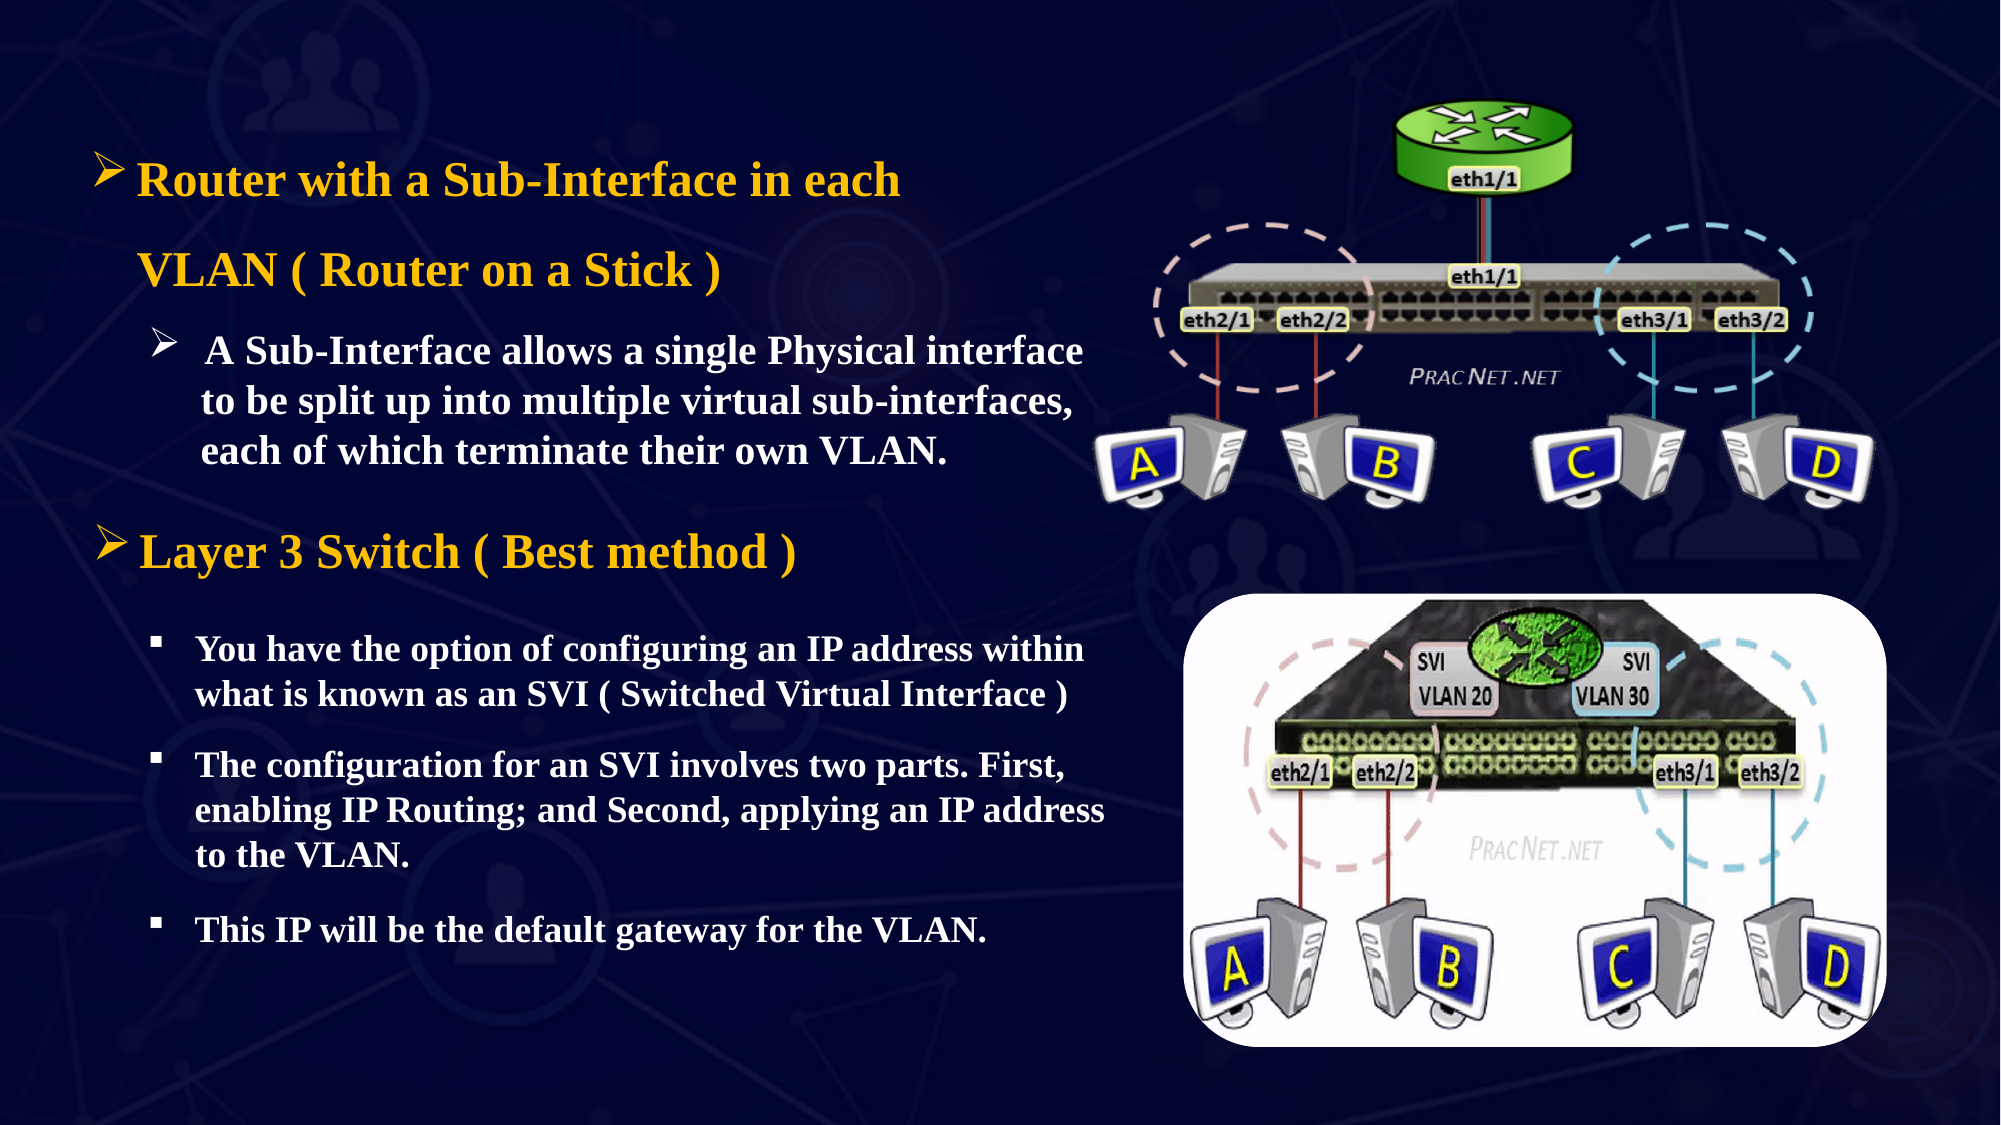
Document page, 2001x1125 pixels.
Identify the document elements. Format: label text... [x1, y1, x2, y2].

text_box Router with a Sub-Interface in each VLAN ( Router on a Stick ) [0, 108, 1000, 304]
picture [0, 0, 2001, 1125]
text_box You have the option of configuring an IP address within what is known as an SVI ( Switched Virtual Interface ) The configuration for an SVI involves two parts. First, enabling IP Routing; and Second, applying an IP address to the VLAN. This IP will be the default gateway for the VLAN. [132, 616, 1133, 1048]
text_box A Sub-Interface allows a single Physical interface to be split up into multiple virtual sub-interfaces, each of which terminate their own VLAN. [133, 314, 1086, 480]
text_box Layer 3 Switch ( Best method ) [77, 511, 867, 586]
